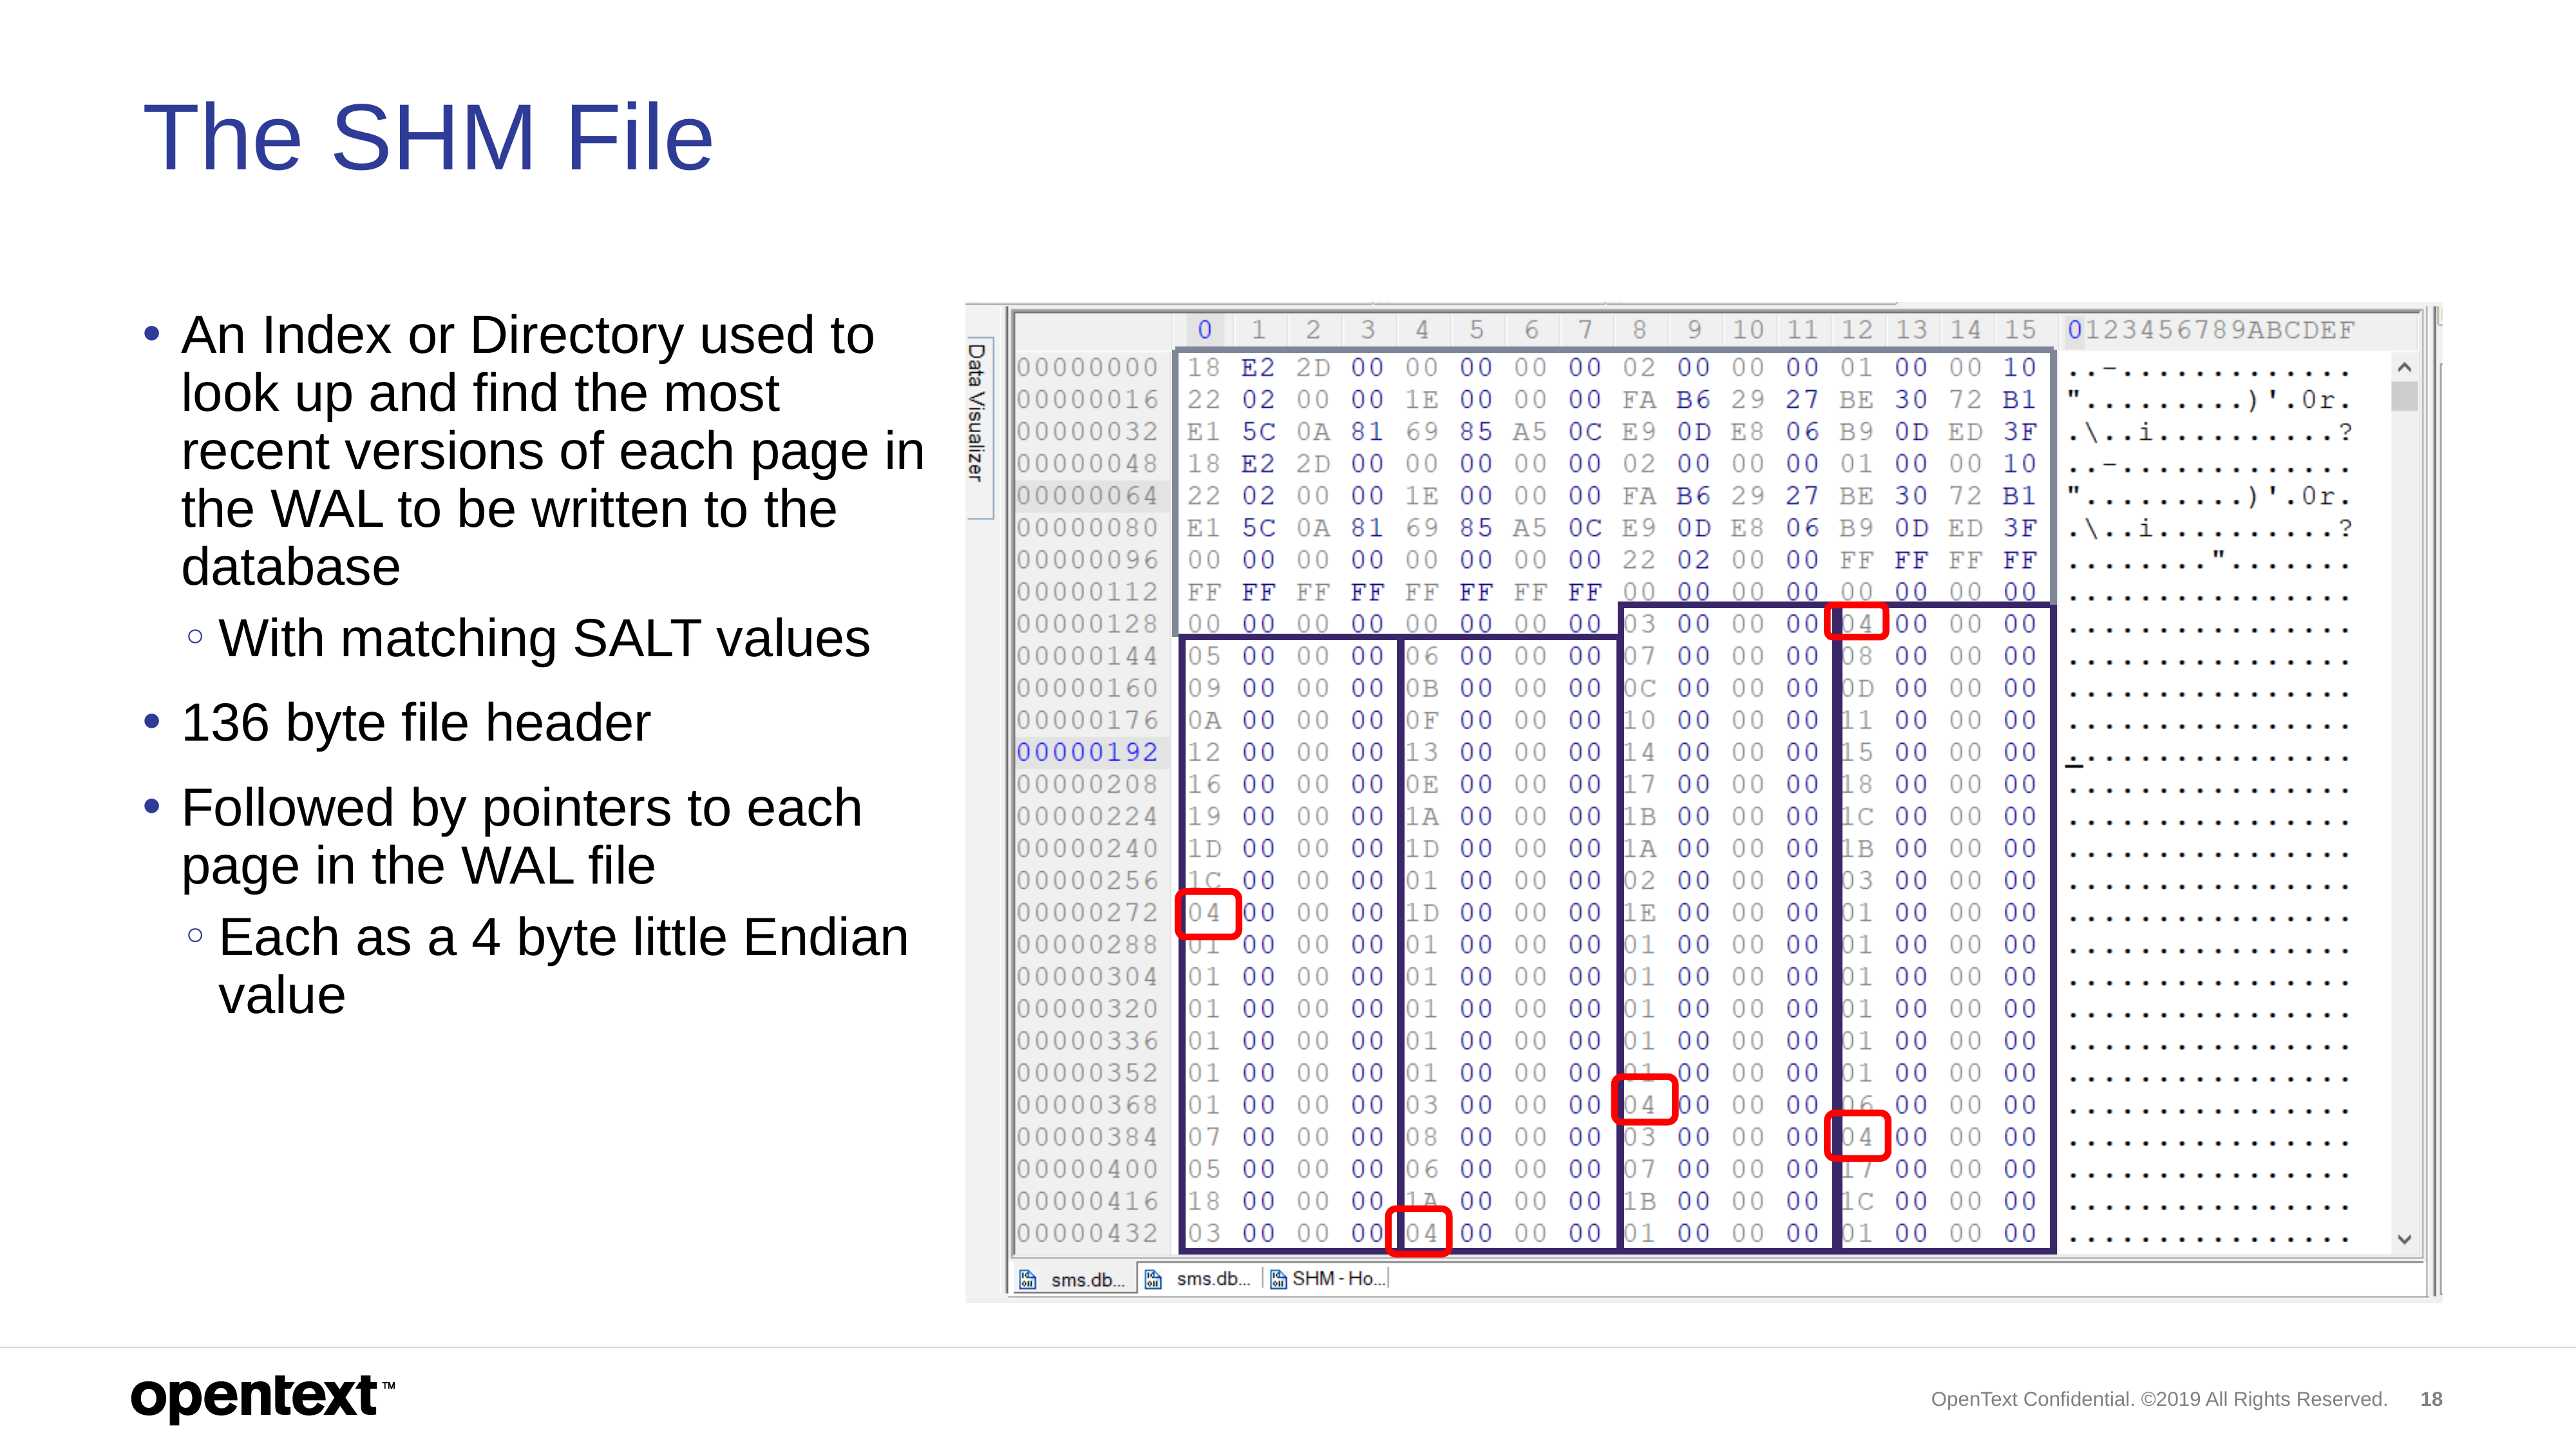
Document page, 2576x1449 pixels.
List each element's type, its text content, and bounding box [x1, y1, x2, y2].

list An Index or Directory used to look up and find the most recent versions of each page in the WAL to be written to the database With matching SALT values 136 byte file header Followed by pointers to each page in the WAL file Each as a 4 byte little Endian value [133, 302, 950, 1303]
title The SHM File [133, 36, 2443, 242]
picture [965, 302, 2443, 1303]
